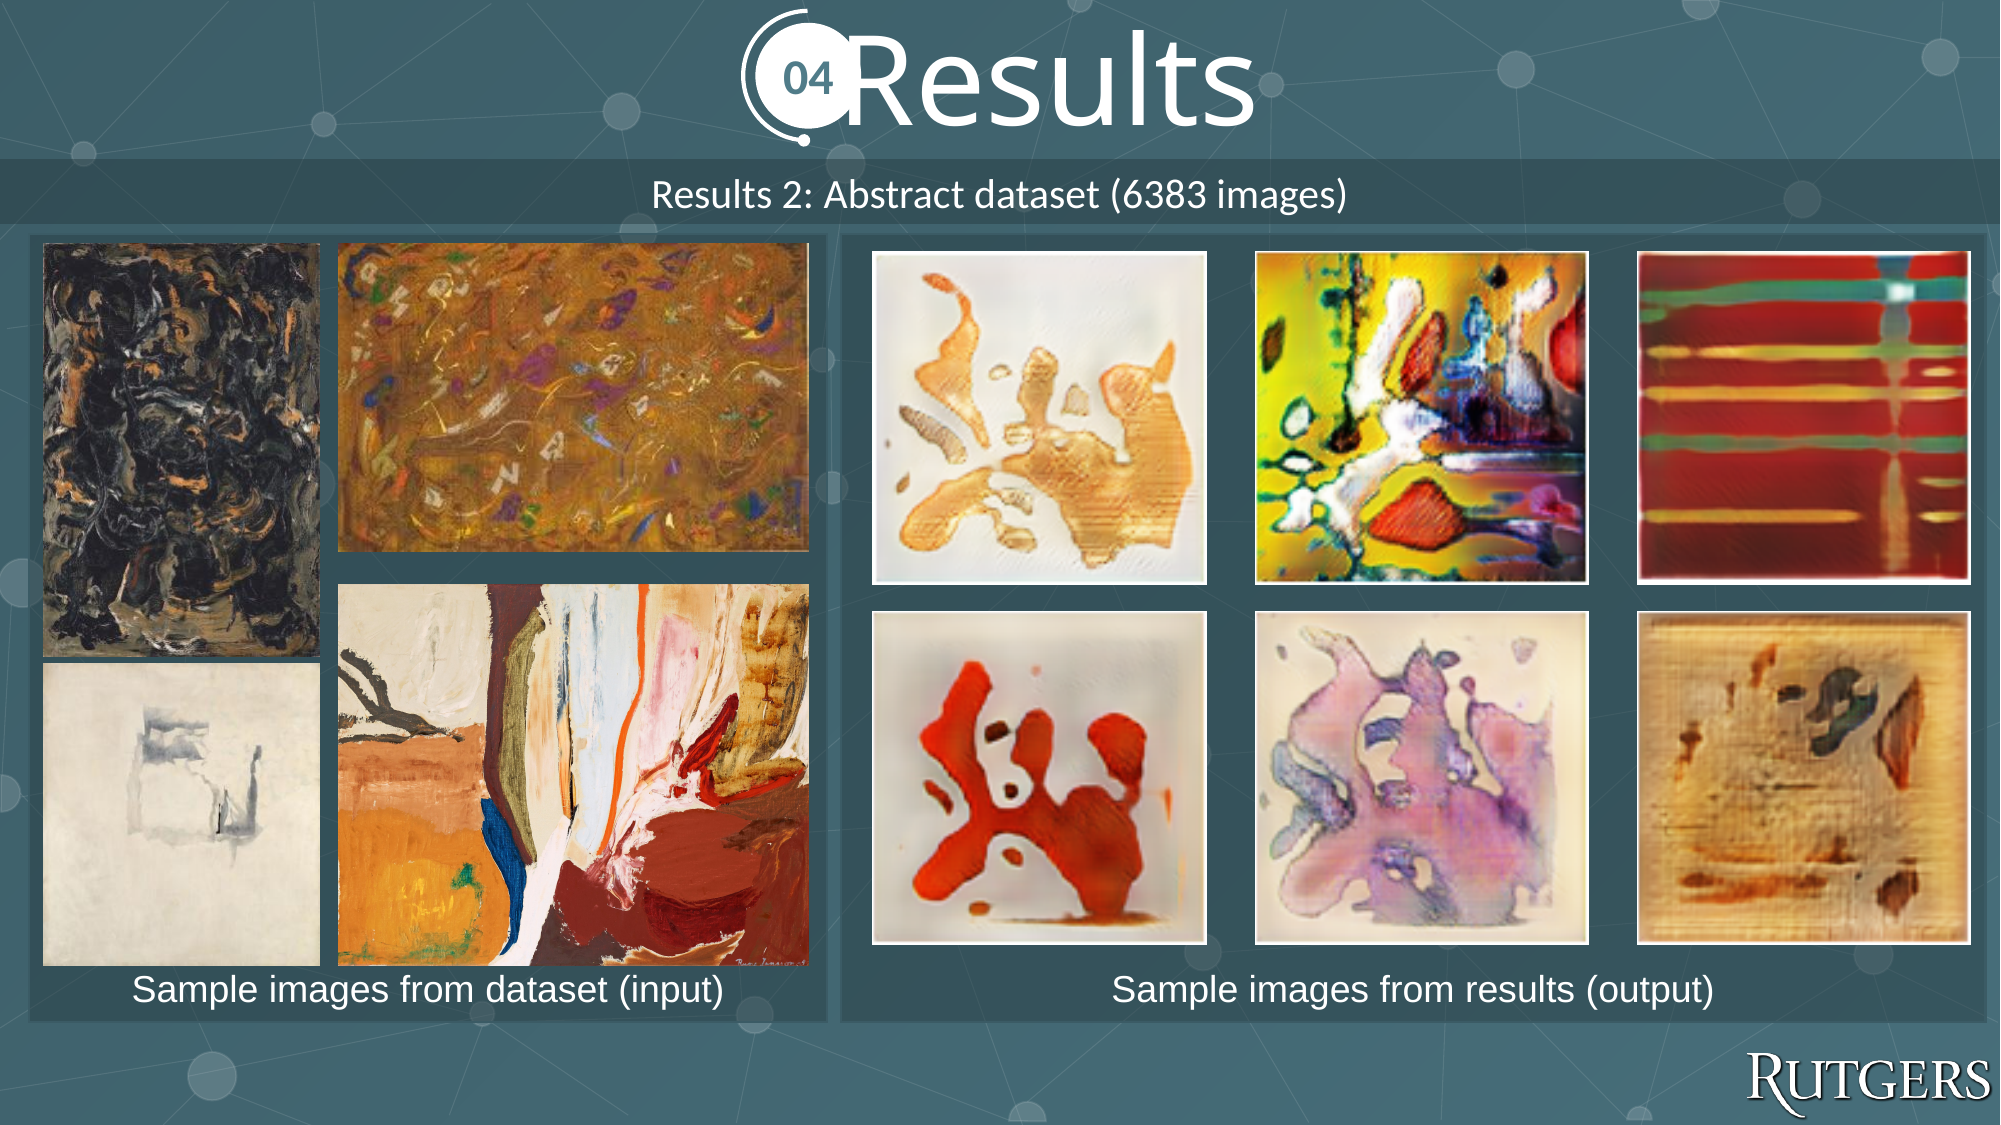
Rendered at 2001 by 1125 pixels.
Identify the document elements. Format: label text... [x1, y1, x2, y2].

text_box Results [0, 0, 2000, 158]
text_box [743, 10, 873, 141]
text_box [29, 233, 828, 1023]
text_box Results 2: Abstract dataset (6383 images) [0, 159, 2000, 224]
text_box [0, 224, 2000, 276]
picture [1747, 1053, 2000, 1125]
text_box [840, 233, 1986, 1023]
